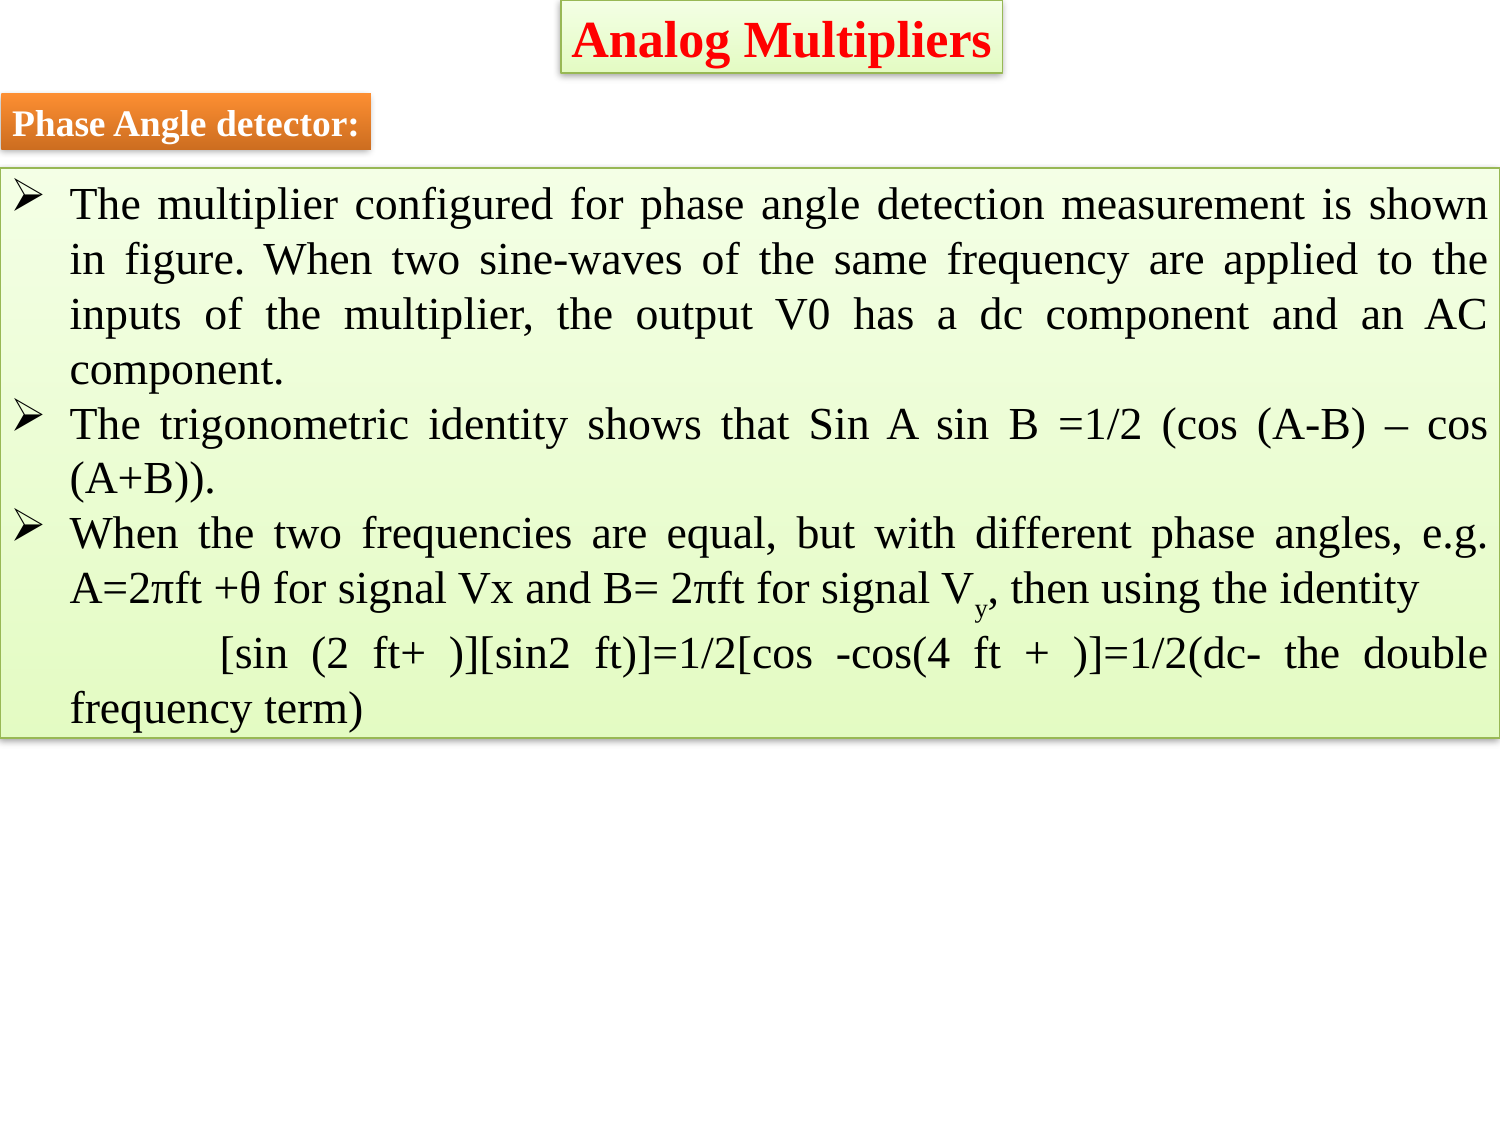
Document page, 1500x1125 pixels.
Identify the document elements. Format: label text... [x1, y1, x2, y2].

text_box Analog Multipliers [560, 0, 1003, 74]
text_box Phase Angle detector: [1, 93, 371, 150]
text_box The multiplier configured for phase angle detection measurement is shown in figure. When two sine-waves of the same frequency are applied to the inputs of the multiplier, the output V0 has a dc component and an AC component. The trigonometric identity shows that Sin A sin B =1/2 (cos (A-B) – cos (A+B)). When the two frequencies are equal, but with different phase angles, e.g. A=2πft +θ for signal Vx and B= 2πft for signal Vy, then using the identity [sin (2 ft+ )][sin2 ft)]=1/2[cos -cos(4 ft + )]=1/2(dc- the double frequency term) [0, 167, 1500, 739]
